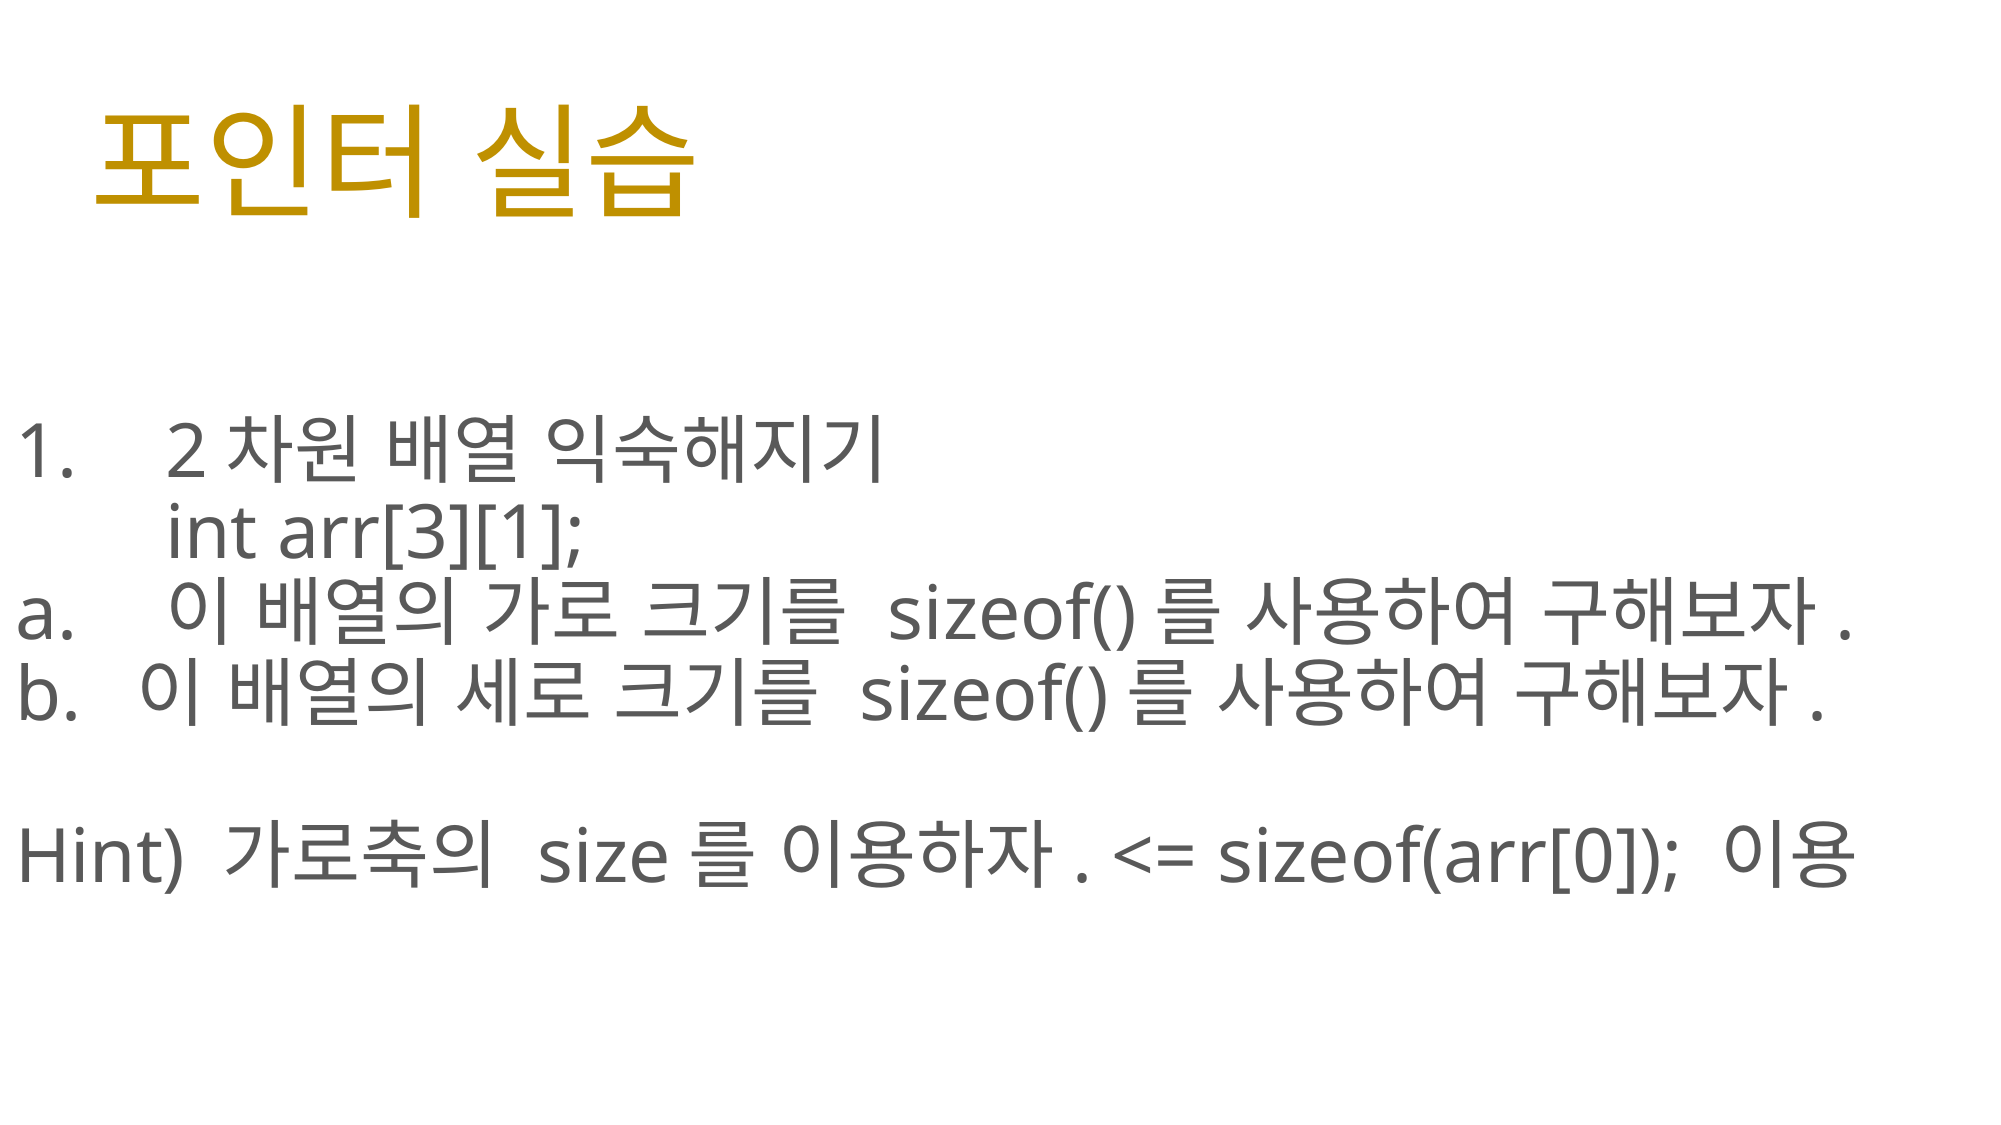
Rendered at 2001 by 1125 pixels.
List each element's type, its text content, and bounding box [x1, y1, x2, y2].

text_box 1. 2차원 배열 익숙해지기 int arr[3][1]; a. 이 배열의 가로 크기를 sizeof()를 사용하여 구해보자. 이 배열의 세로 크기를 sizeof()를 사용하여 구해보자. Hint) 가로축의 size를 이용하자. <= sizeof(arr[0]); 이용 [0, 246, 2000, 1066]
title 포인터 실습 [75, 59, 1934, 246]
